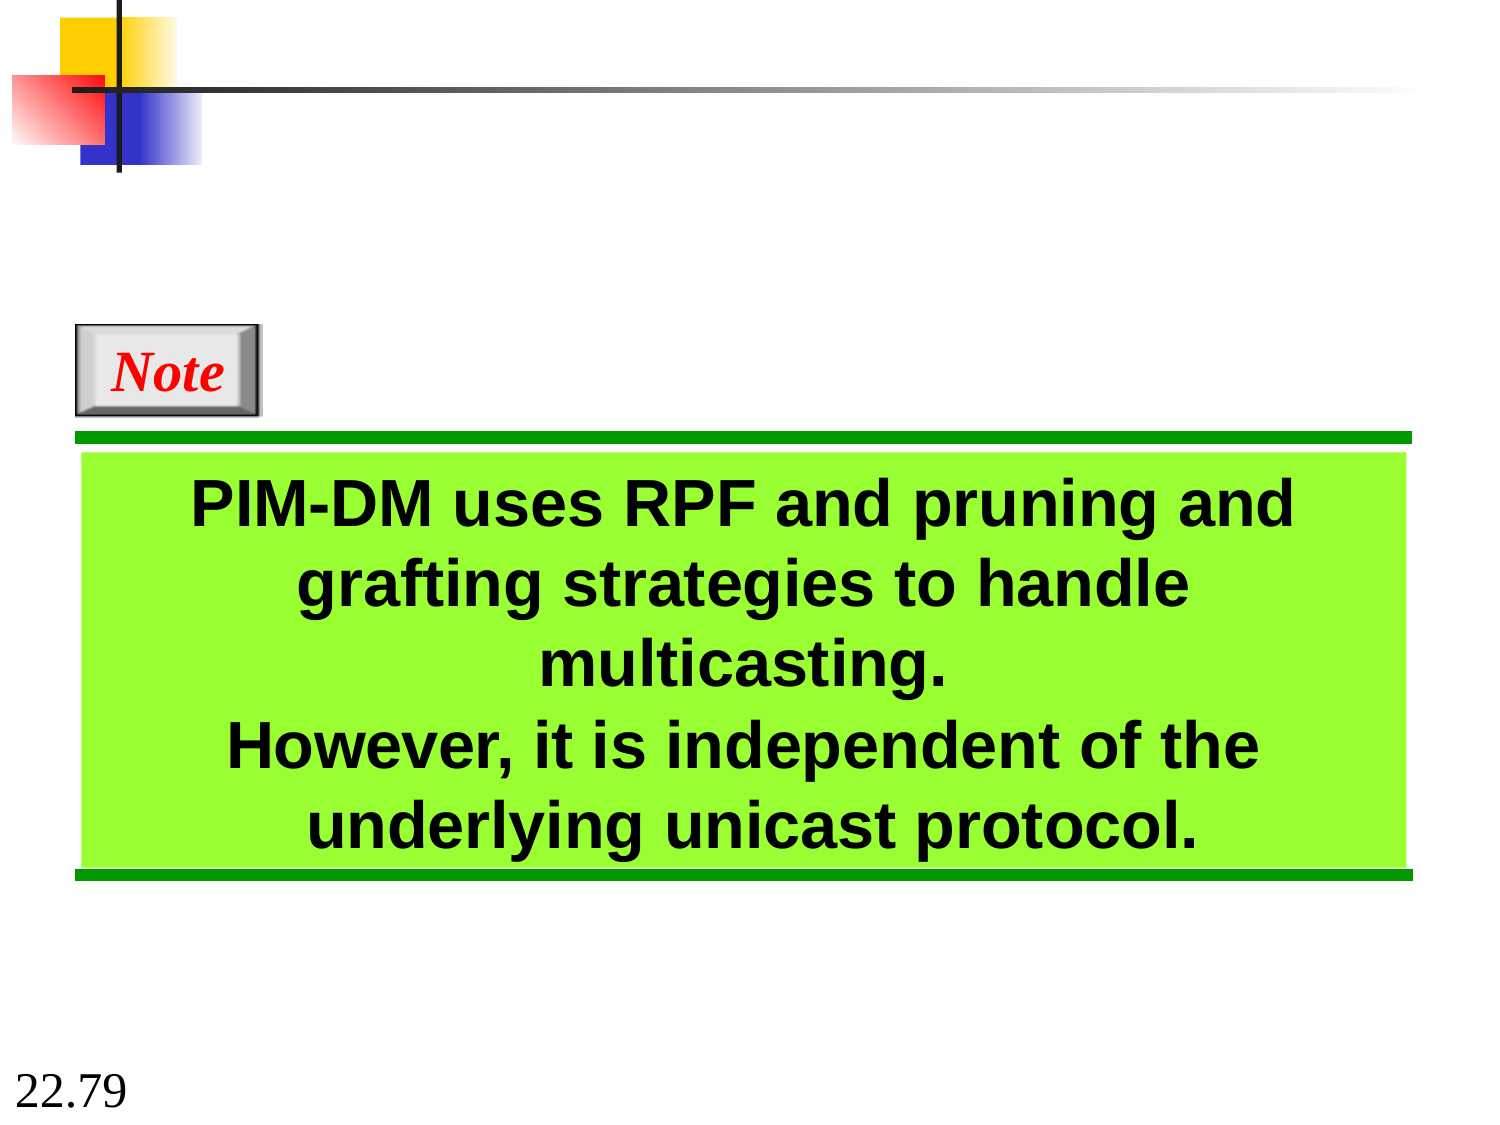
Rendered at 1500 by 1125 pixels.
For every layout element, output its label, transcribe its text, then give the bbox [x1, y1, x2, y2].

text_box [74, 452, 1413, 882]
title Note [109, 426, 228, 450]
picture [74, 324, 263, 419]
picture [12, 17, 1422, 165]
slide_number 22.79 [12, 1060, 134, 1125]
